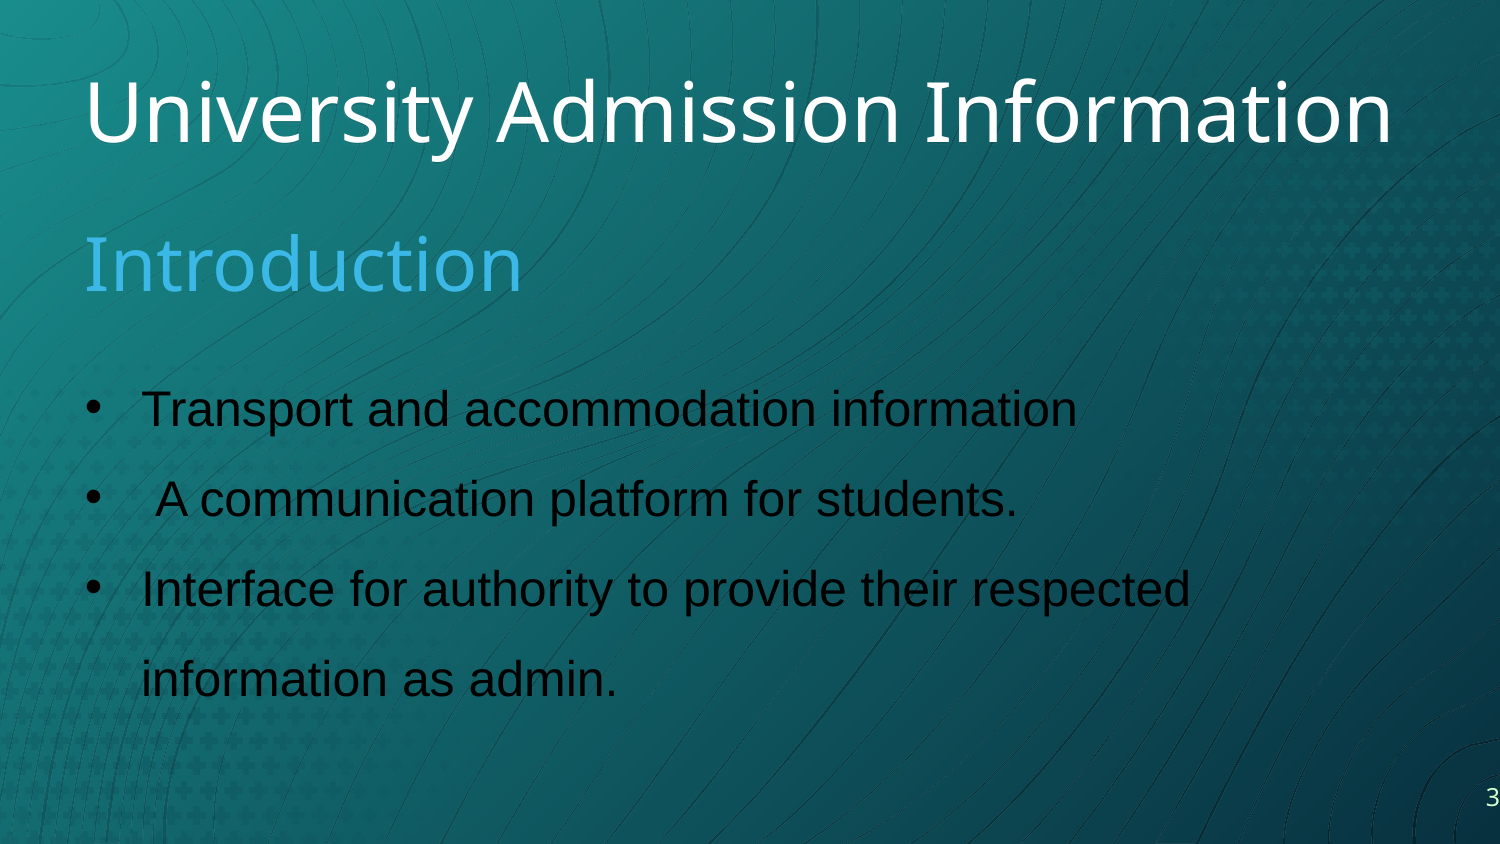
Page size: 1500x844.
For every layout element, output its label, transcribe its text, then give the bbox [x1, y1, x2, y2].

text_box University Admission Information [64, 21, 1415, 210]
text_box Introduction Transport and accommodation information A communication platform for students. Interface for authority to provide their respected information as admin. [69, 209, 1420, 706]
slide_number 3 [1409, 766, 1500, 832]
